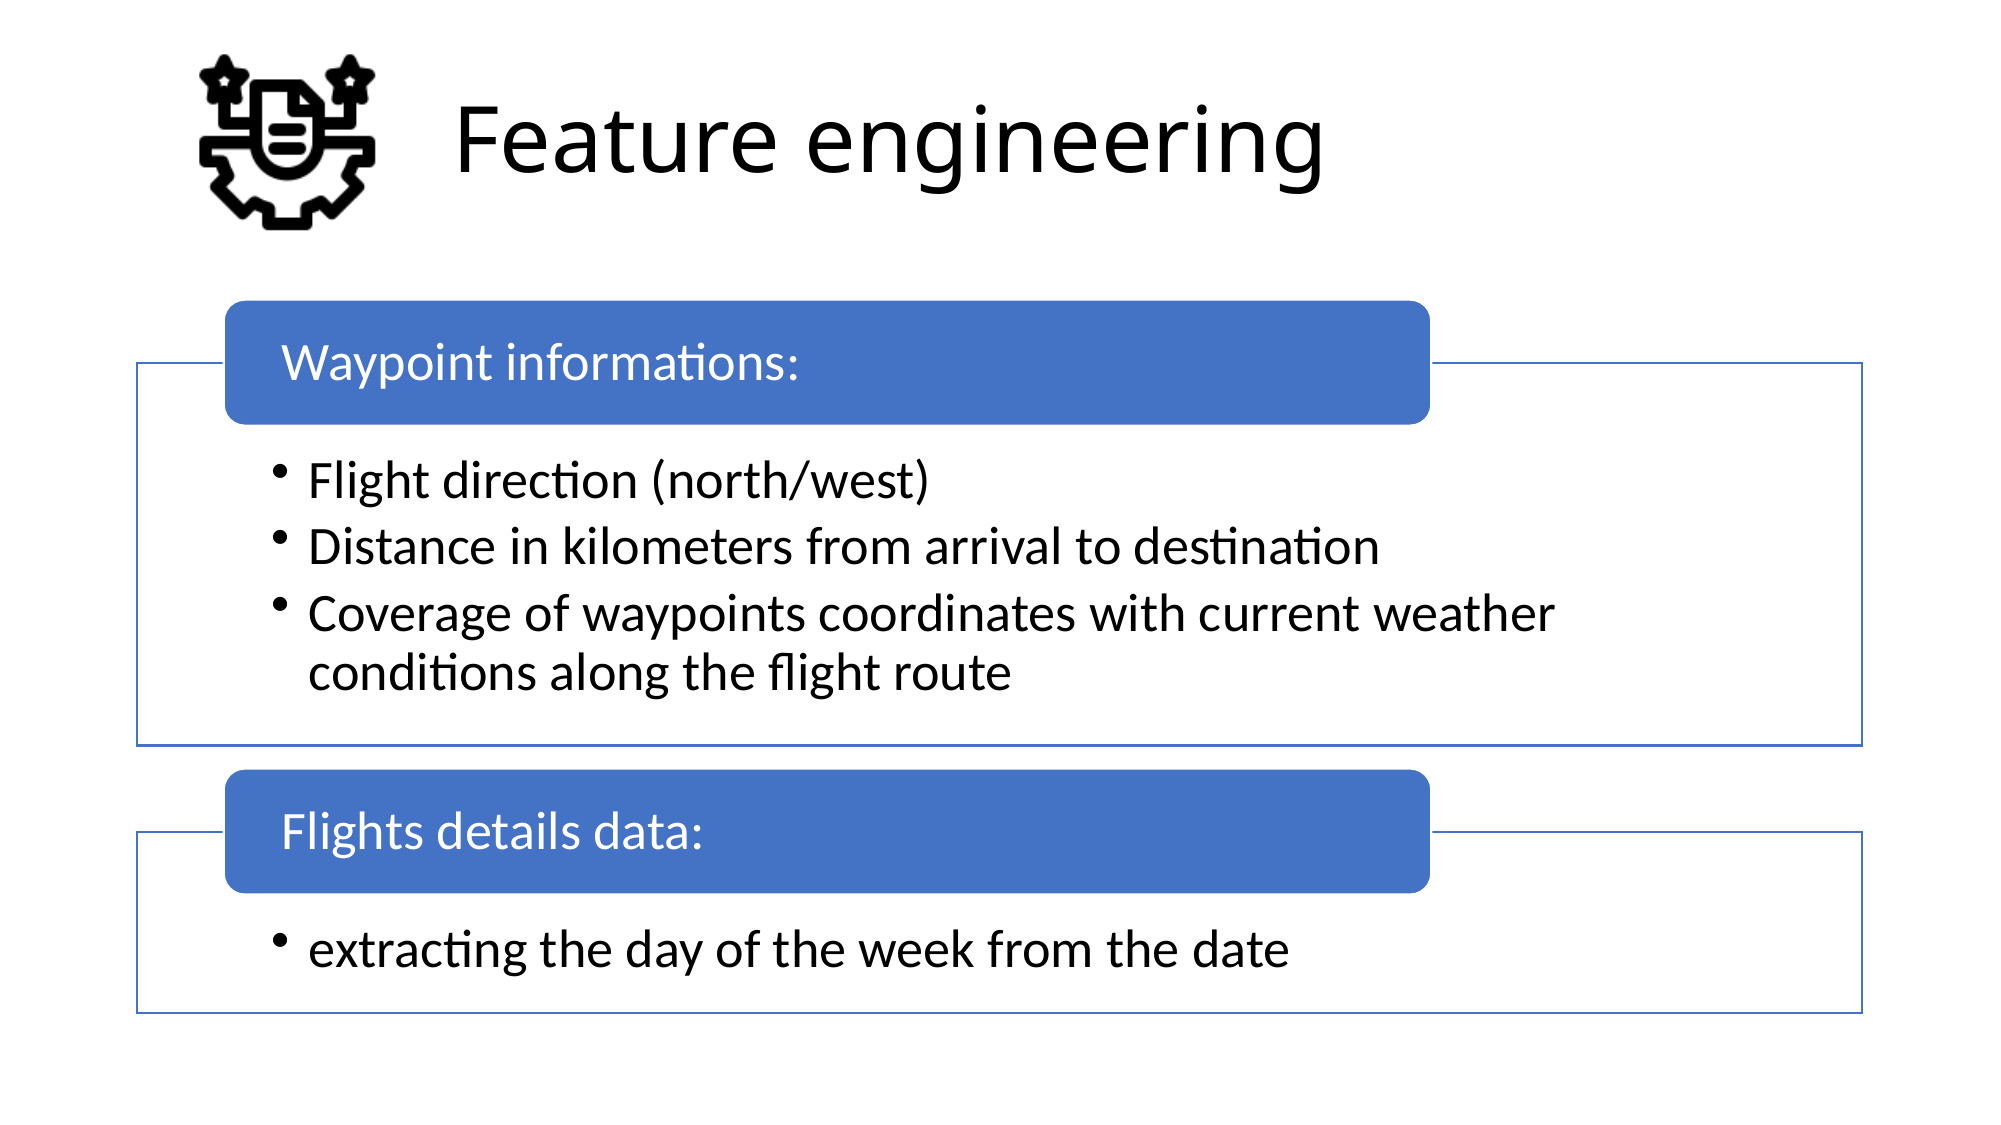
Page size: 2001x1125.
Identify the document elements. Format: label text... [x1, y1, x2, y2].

title Feature engineering [137, 34, 1863, 252]
picture [187, 42, 388, 243]
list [137, 299, 1863, 1014]
